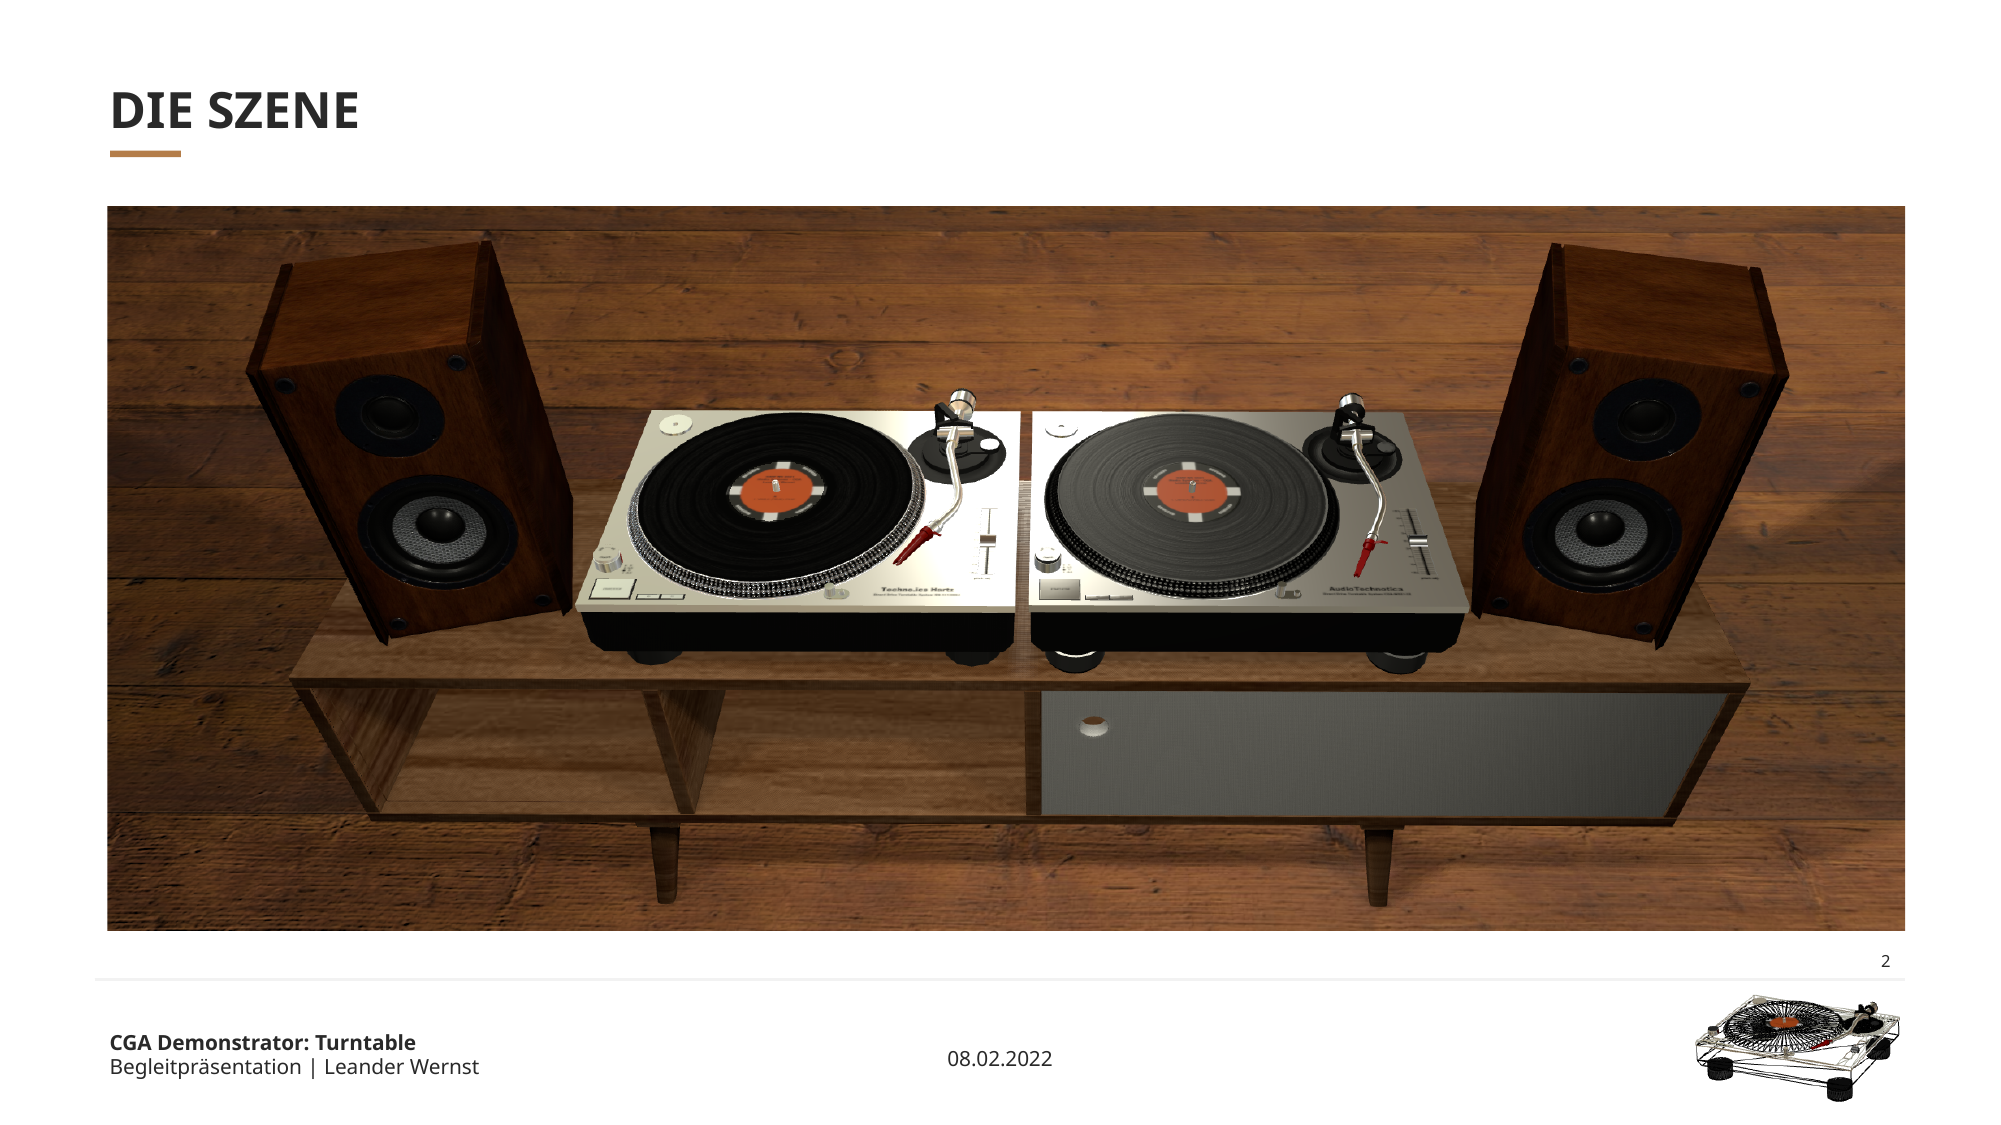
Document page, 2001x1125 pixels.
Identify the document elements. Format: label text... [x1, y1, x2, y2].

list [107, 206, 1906, 931]
footer CGA Demonstrator: Turntable Begleitpräsentation | Leander Wernst [94, 1021, 593, 1082]
title DIE SZENE [94, 76, 1906, 147]
picture [1693, 992, 1901, 1103]
slide_number 2 [1813, 943, 1906, 981]
